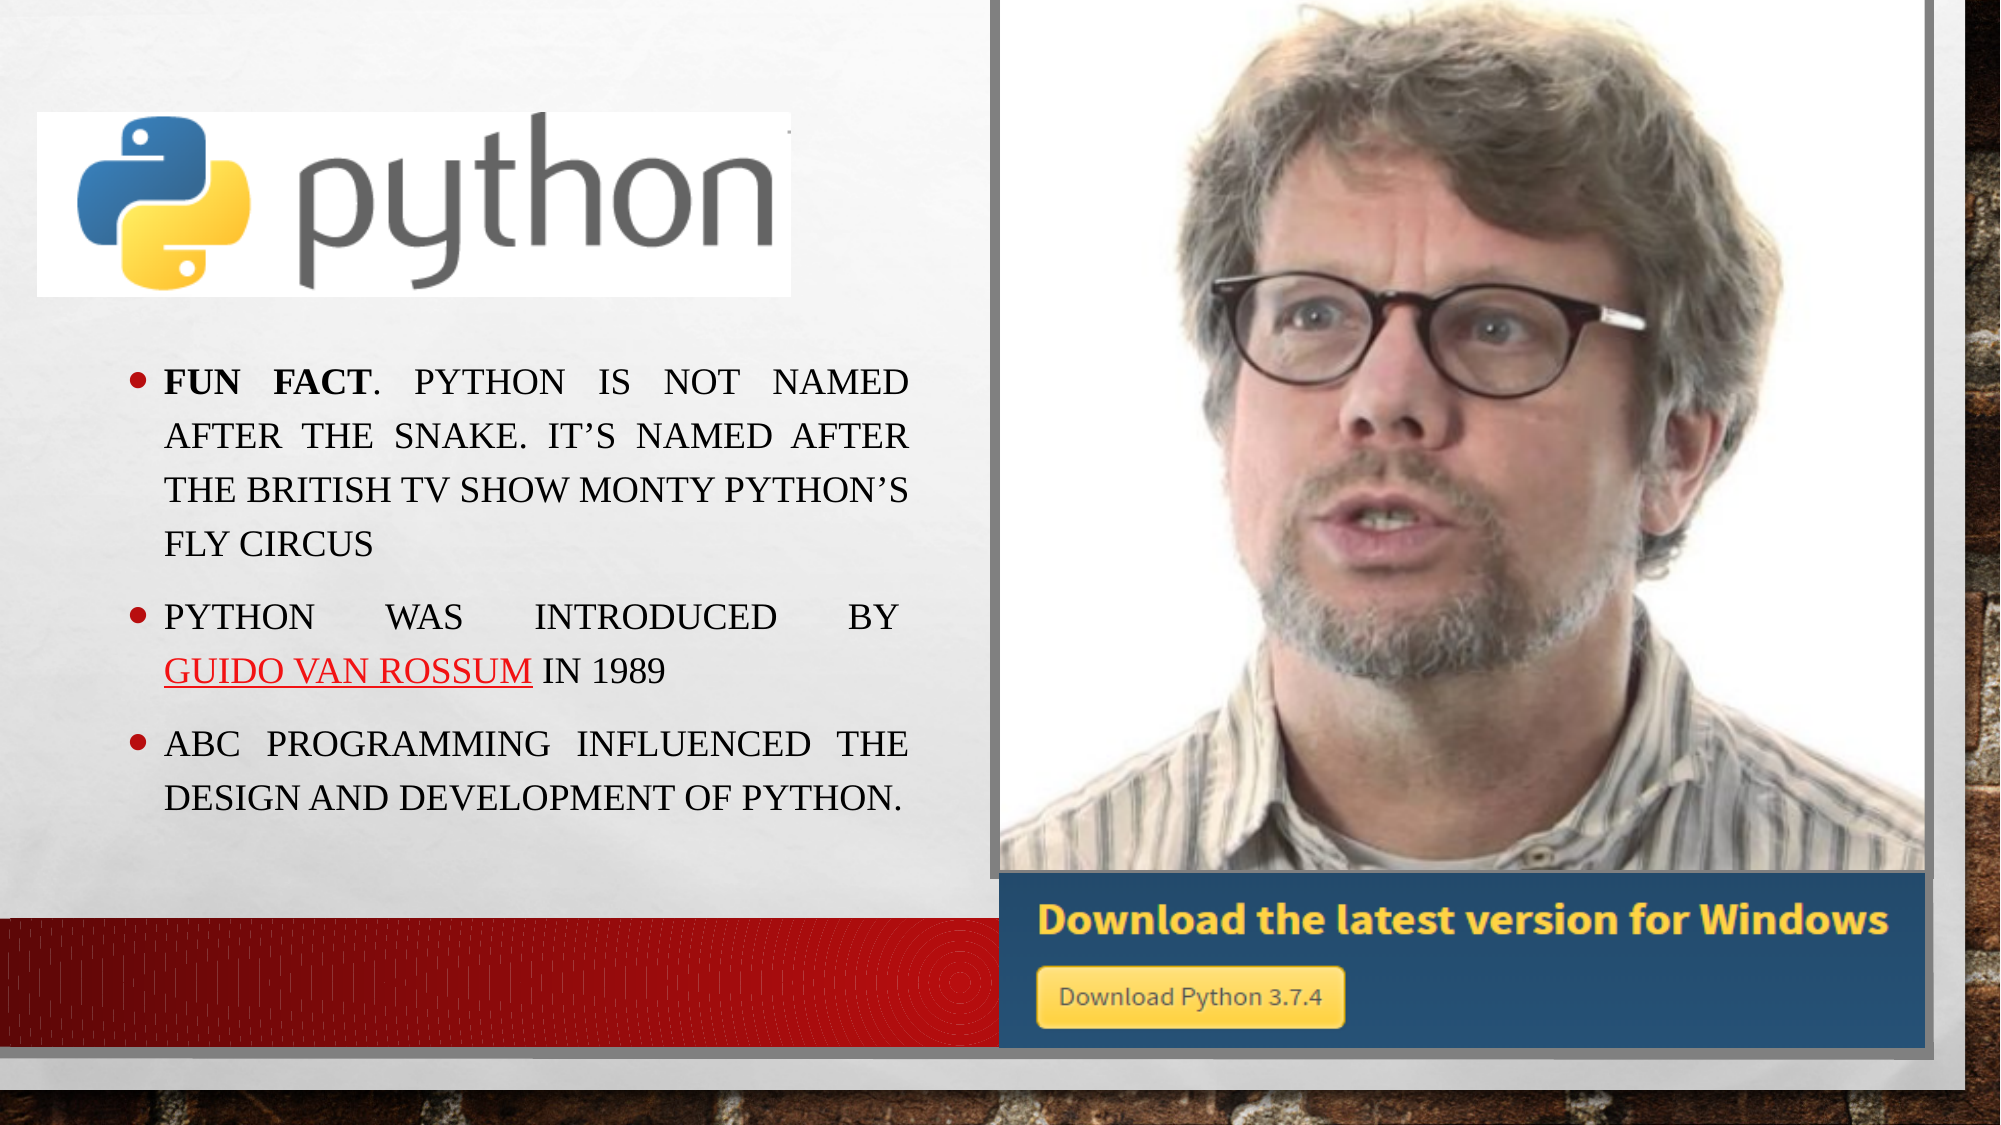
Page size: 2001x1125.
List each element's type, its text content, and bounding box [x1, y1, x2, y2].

picture [37, 112, 791, 298]
picture [999, 873, 1925, 1048]
title Python [112, 112, 925, 302]
picture [999, 0, 1925, 870]
picture [0, 0, 2000, 1125]
list Fun fact. Python is not named after the snake. It’s named after the British TV show Monty Python’s Fly Circus Python was introduced by Guido Van Rossum in 1989 ABC Programming influenced the design and development of python. [112, 340, 925, 881]
